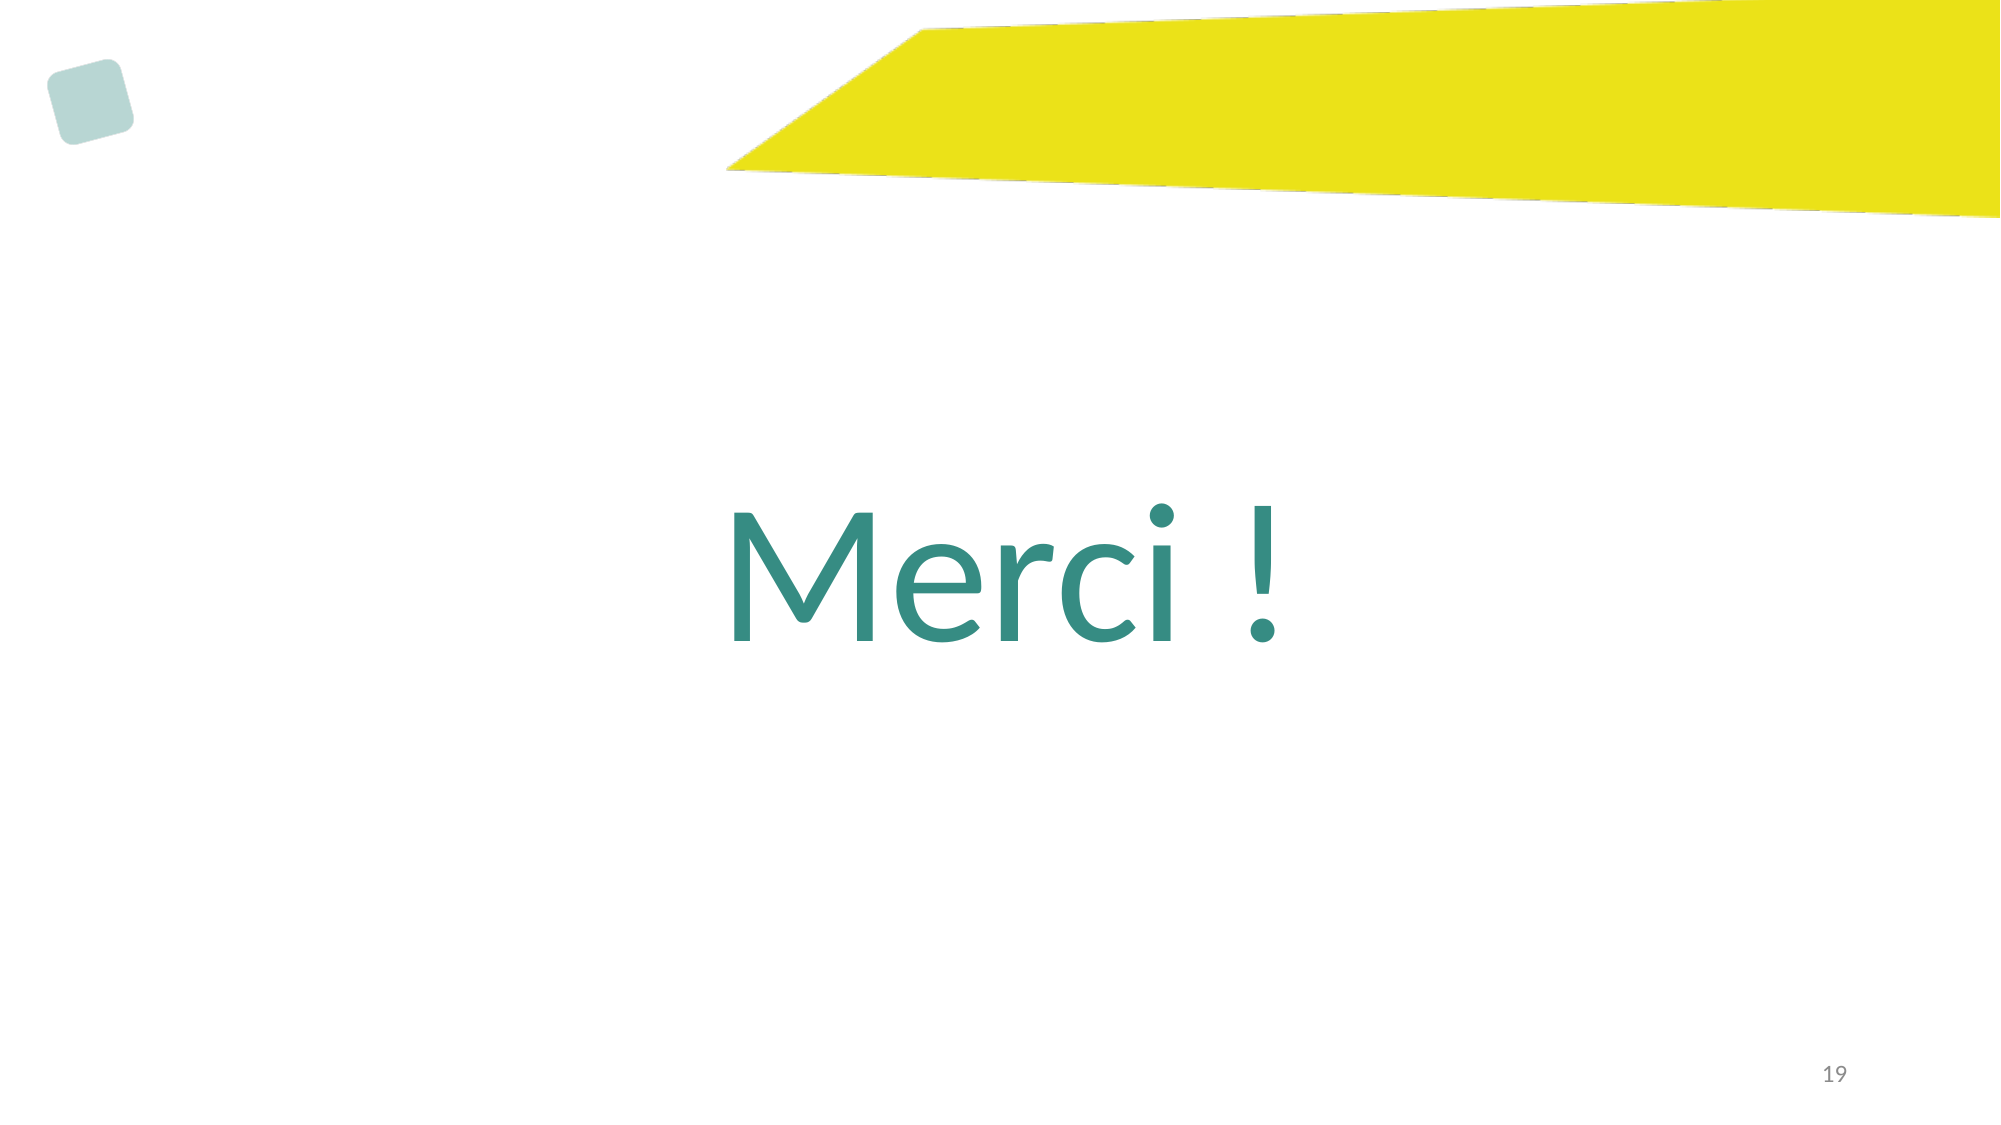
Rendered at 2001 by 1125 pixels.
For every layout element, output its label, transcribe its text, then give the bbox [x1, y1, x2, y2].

text_box Merci ! [688, 433, 1312, 689]
slide_number 19 [1412, 1042, 1863, 1103]
picture [726, 0, 2000, 218]
picture [47, 59, 134, 145]
